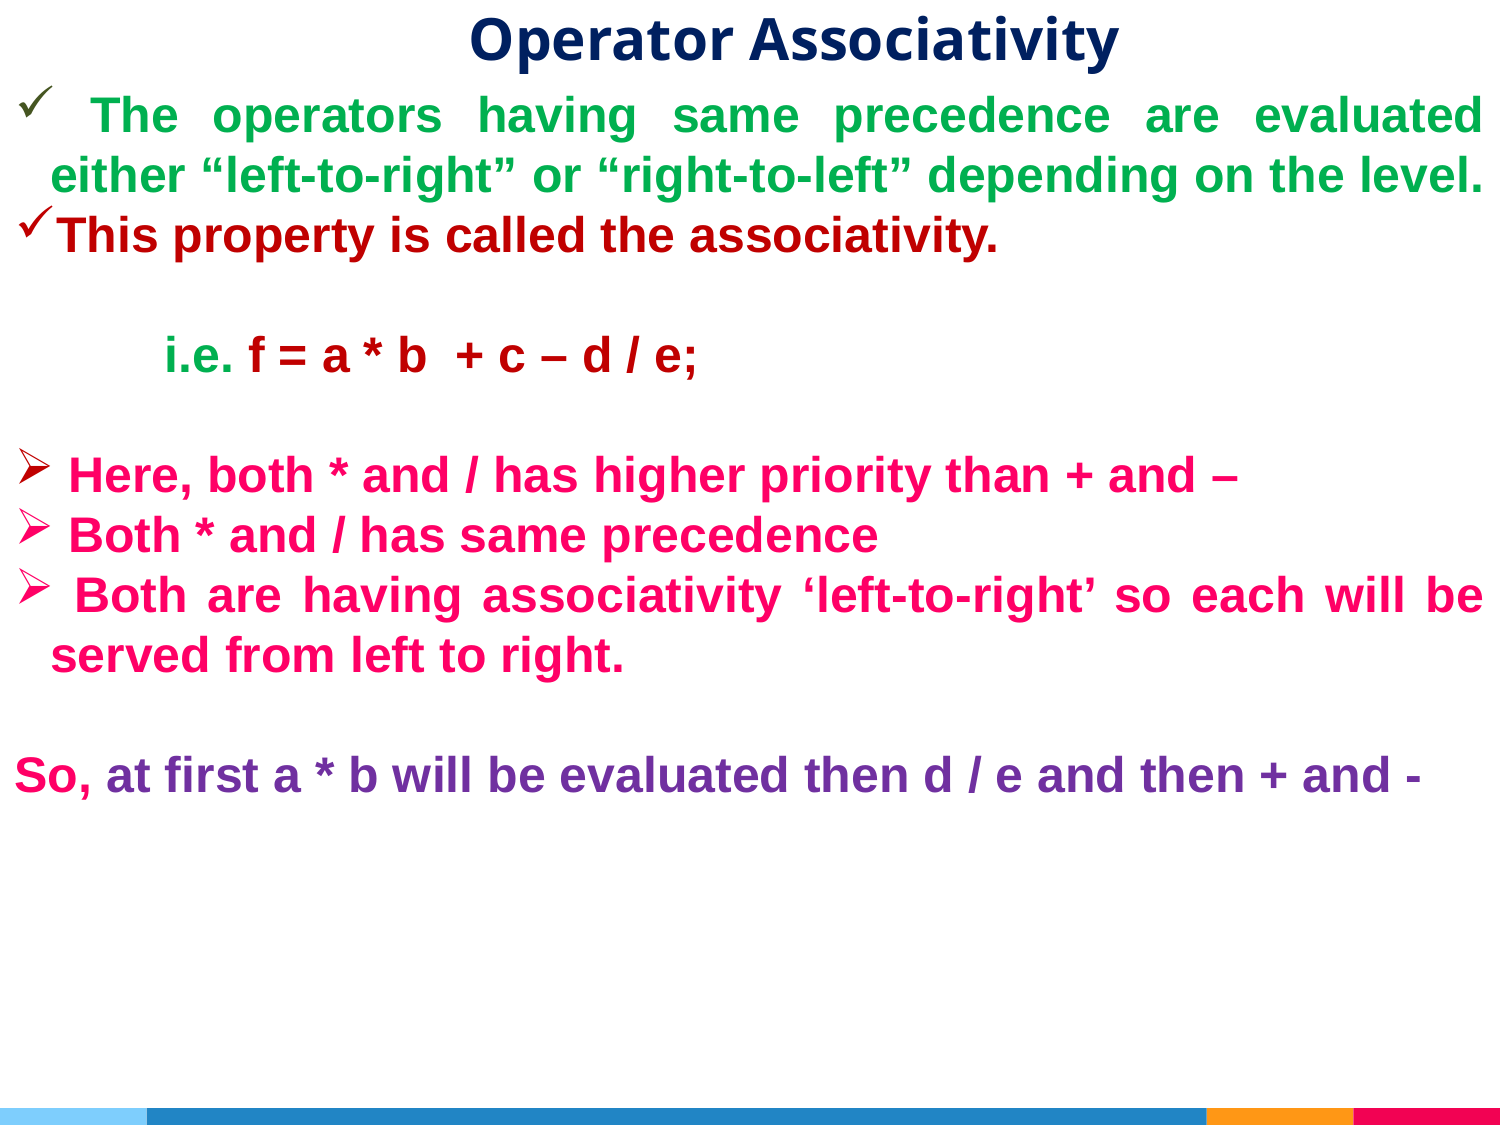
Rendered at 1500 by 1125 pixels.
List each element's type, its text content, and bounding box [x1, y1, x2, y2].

text_box The operators having same precedence are evaluated either “left-to-right” or “right-to-left” depending on the level. This property is called the associativity. i.e. f = a * b + c – d / e; Here, both * and / has higher priority than + and – Both * and / has same precedence Both are having associativity ‘left-to-right’ so each will be served from left to right. So, at first a * b will be evaluated then d / e and then + and - [0, 74, 1500, 990]
title Operator Associativity [251, 10, 1338, 74]
